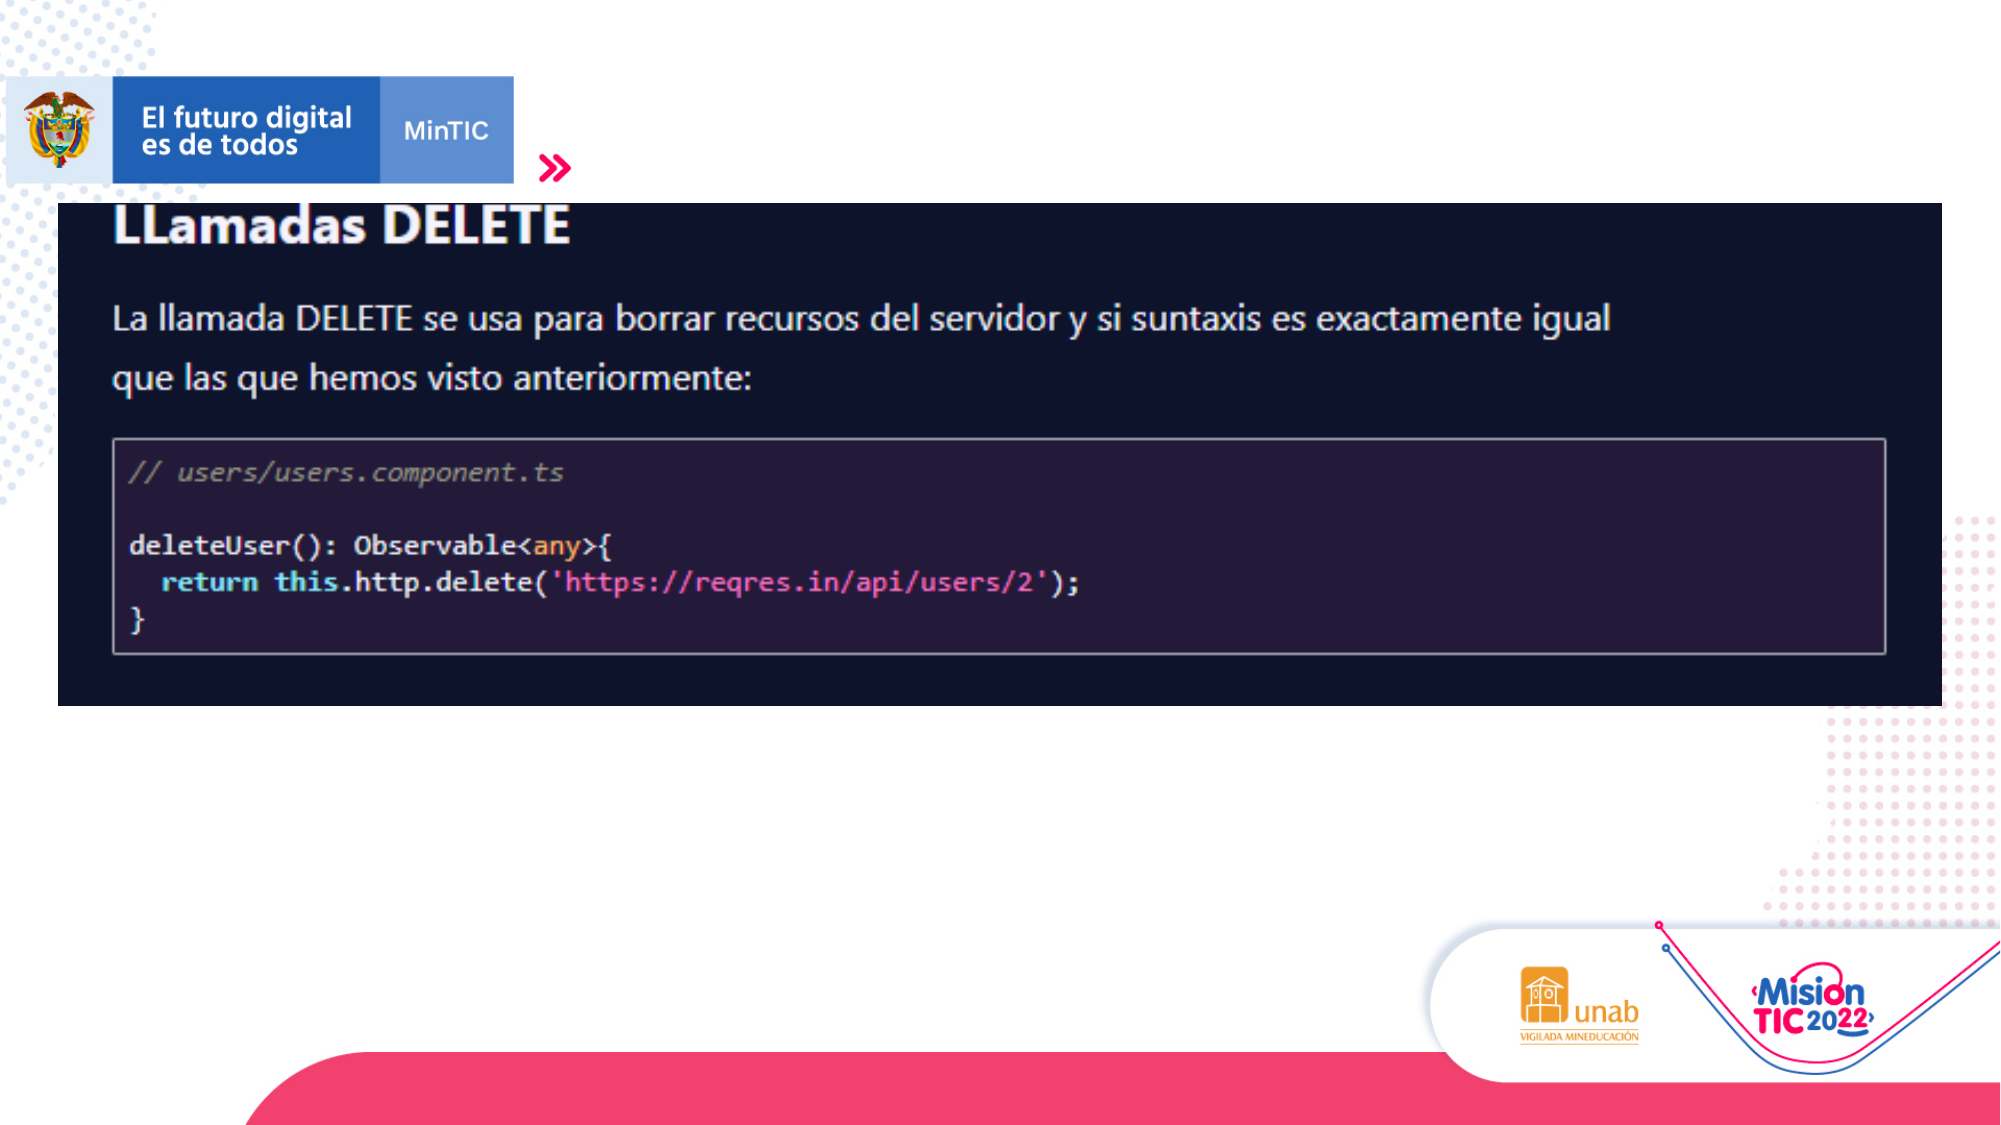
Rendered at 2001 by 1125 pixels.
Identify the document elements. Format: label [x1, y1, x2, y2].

list [58, 203, 1942, 706]
picture [0, 0, 2001, 1125]
